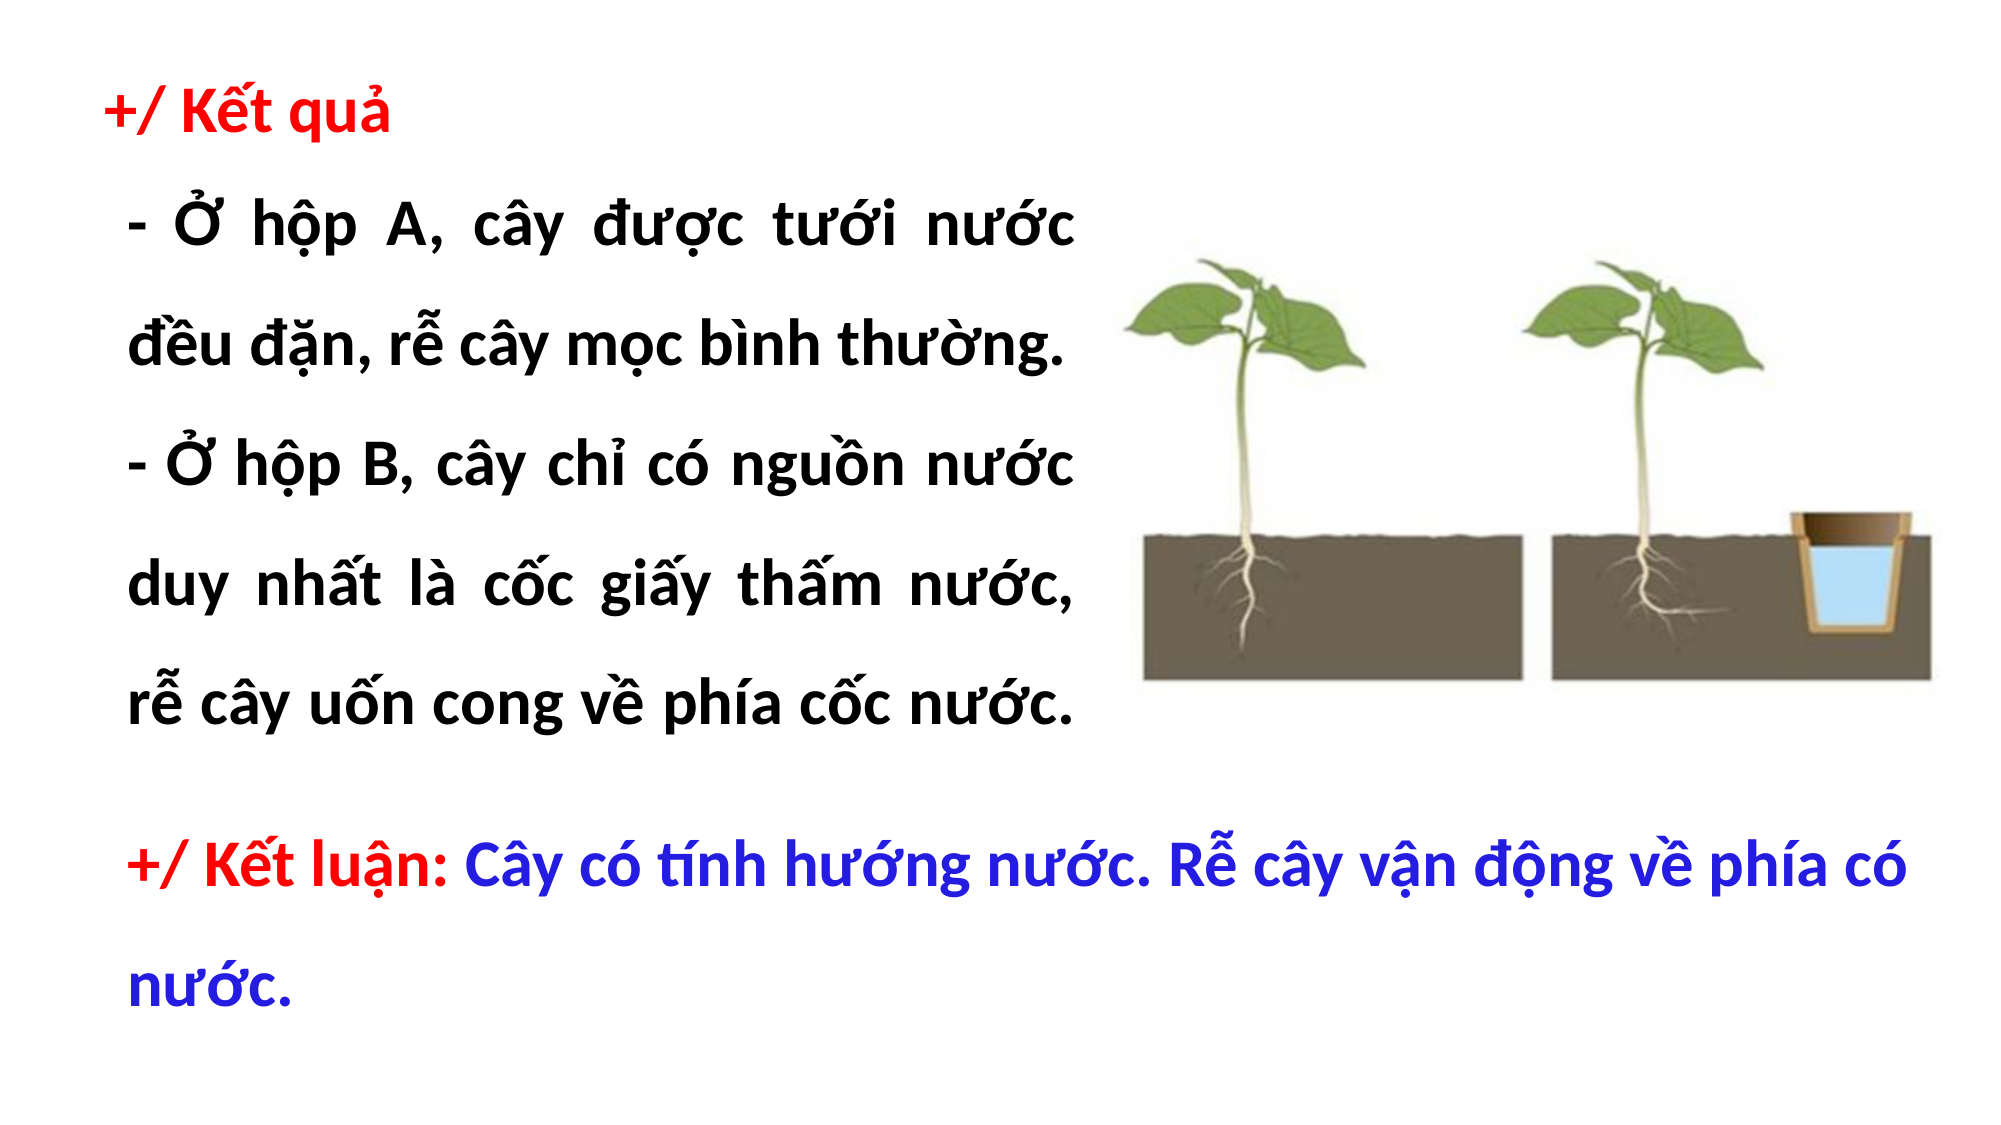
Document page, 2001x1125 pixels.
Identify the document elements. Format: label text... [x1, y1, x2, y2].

text_box +/ Kết luận: Cây có tính hướng nước. Rễ cây vận động về phía có nước. [112, 772, 1929, 1028]
text_box +/ Kết quả [89, 58, 507, 154]
text_box - Ở hộp A, cây được tưới nước đều đặn, rễ cây mọc bình thường. - Ở hộp B, cây chỉ có nguồn nước duy nhất là cốc giấy thấm nước, rễ cây uốn cong về phía cốc nước. [112, 131, 1092, 746]
picture [1091, 228, 1948, 698]
